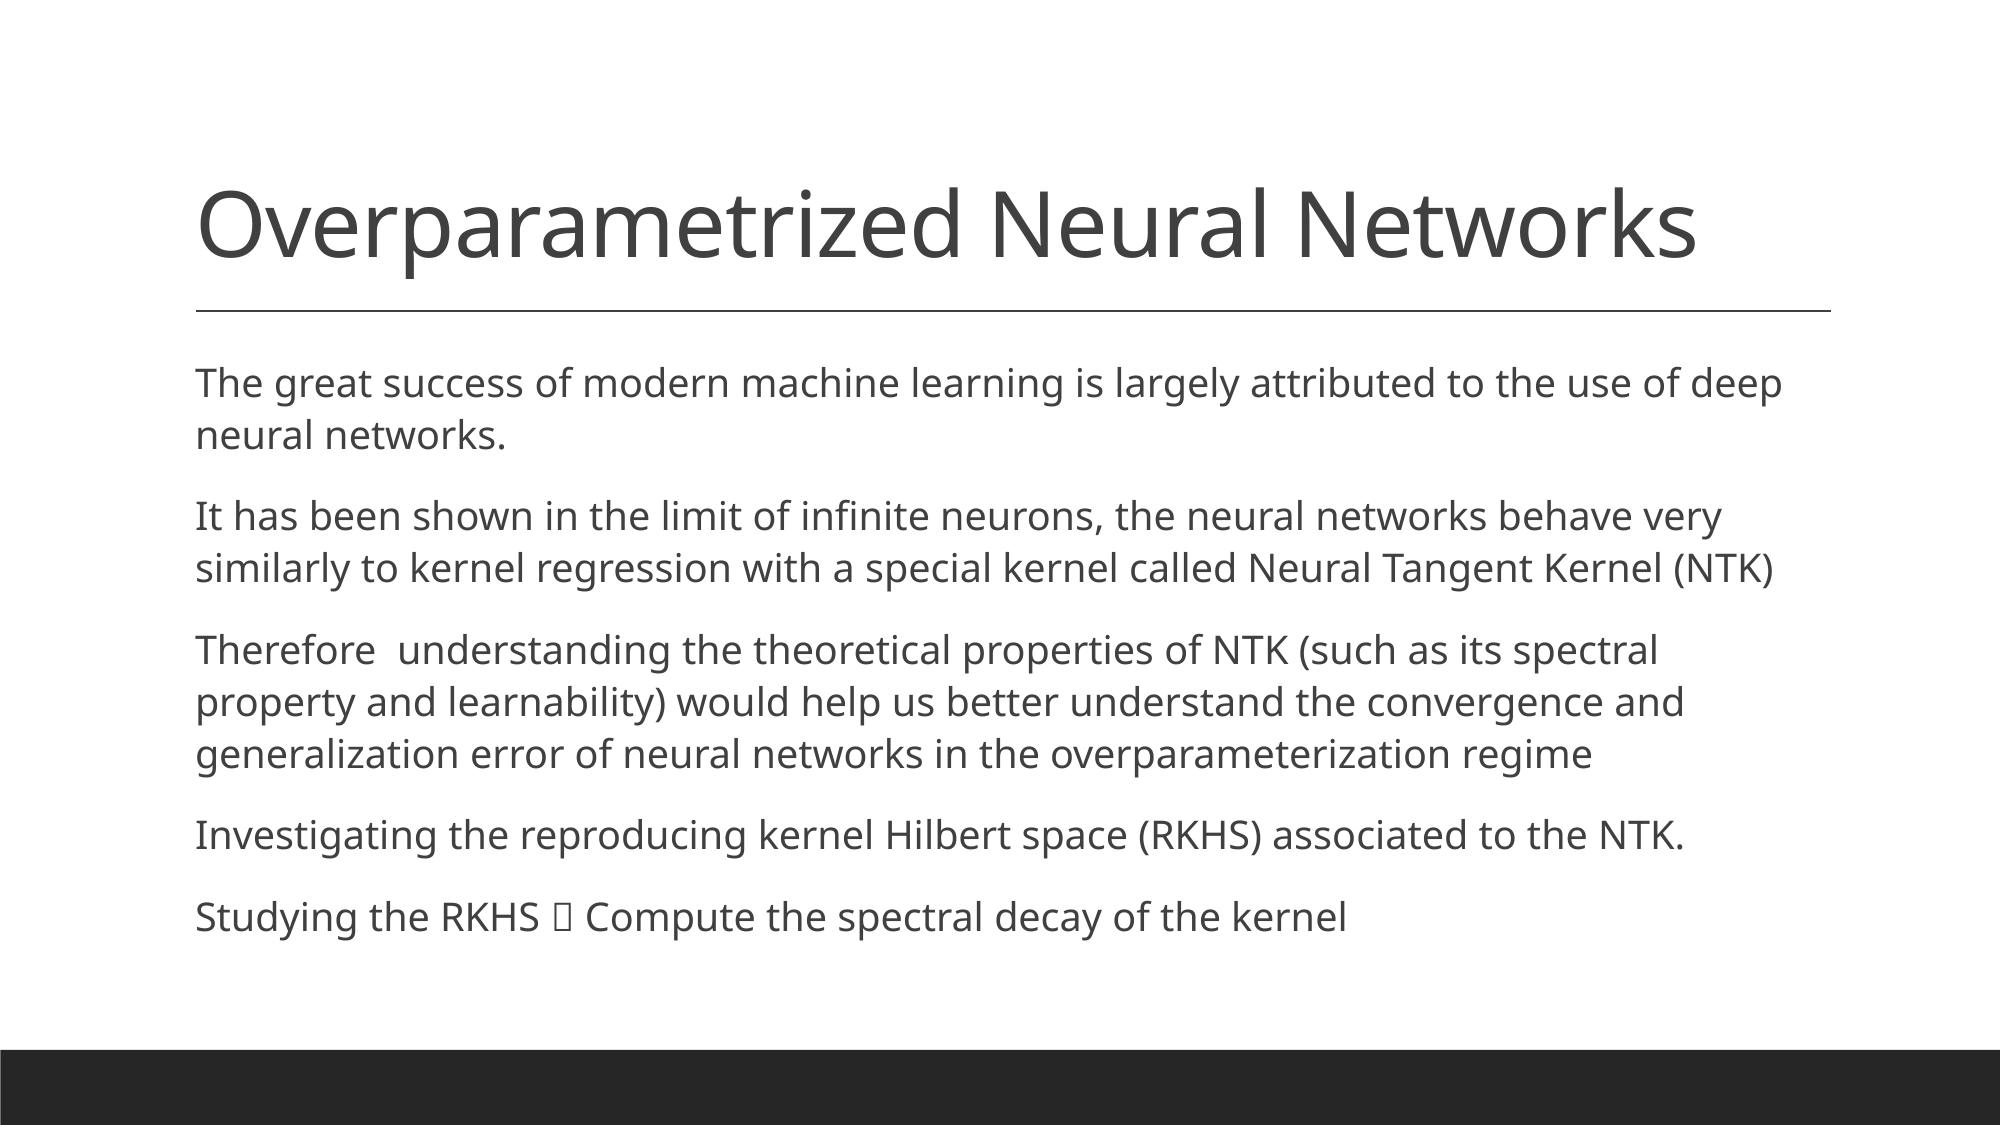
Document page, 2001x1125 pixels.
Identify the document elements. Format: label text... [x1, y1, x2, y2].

title Overparametrized Neural Networks [180, 47, 1830, 285]
list The great success of modern machine learning is largely attributed to the use of deep neural networks. It has been shown in the limit of infinite neurons, the neural networks behave very similarly to kernel regression with a special kernel called Neural Tangent Kernel (NTK) Therefore understanding the theoretical properties of NTK (such as its spectral property and learnability) would help us better understand the convergence and generalization error of neural networks in the overparameterization regime Investigating the reproducing kernel Hilbert space (RKHS) associated to the NTK. Studying the RKHS  Compute the spectral decay of the kernel [180, 345, 1830, 963]
